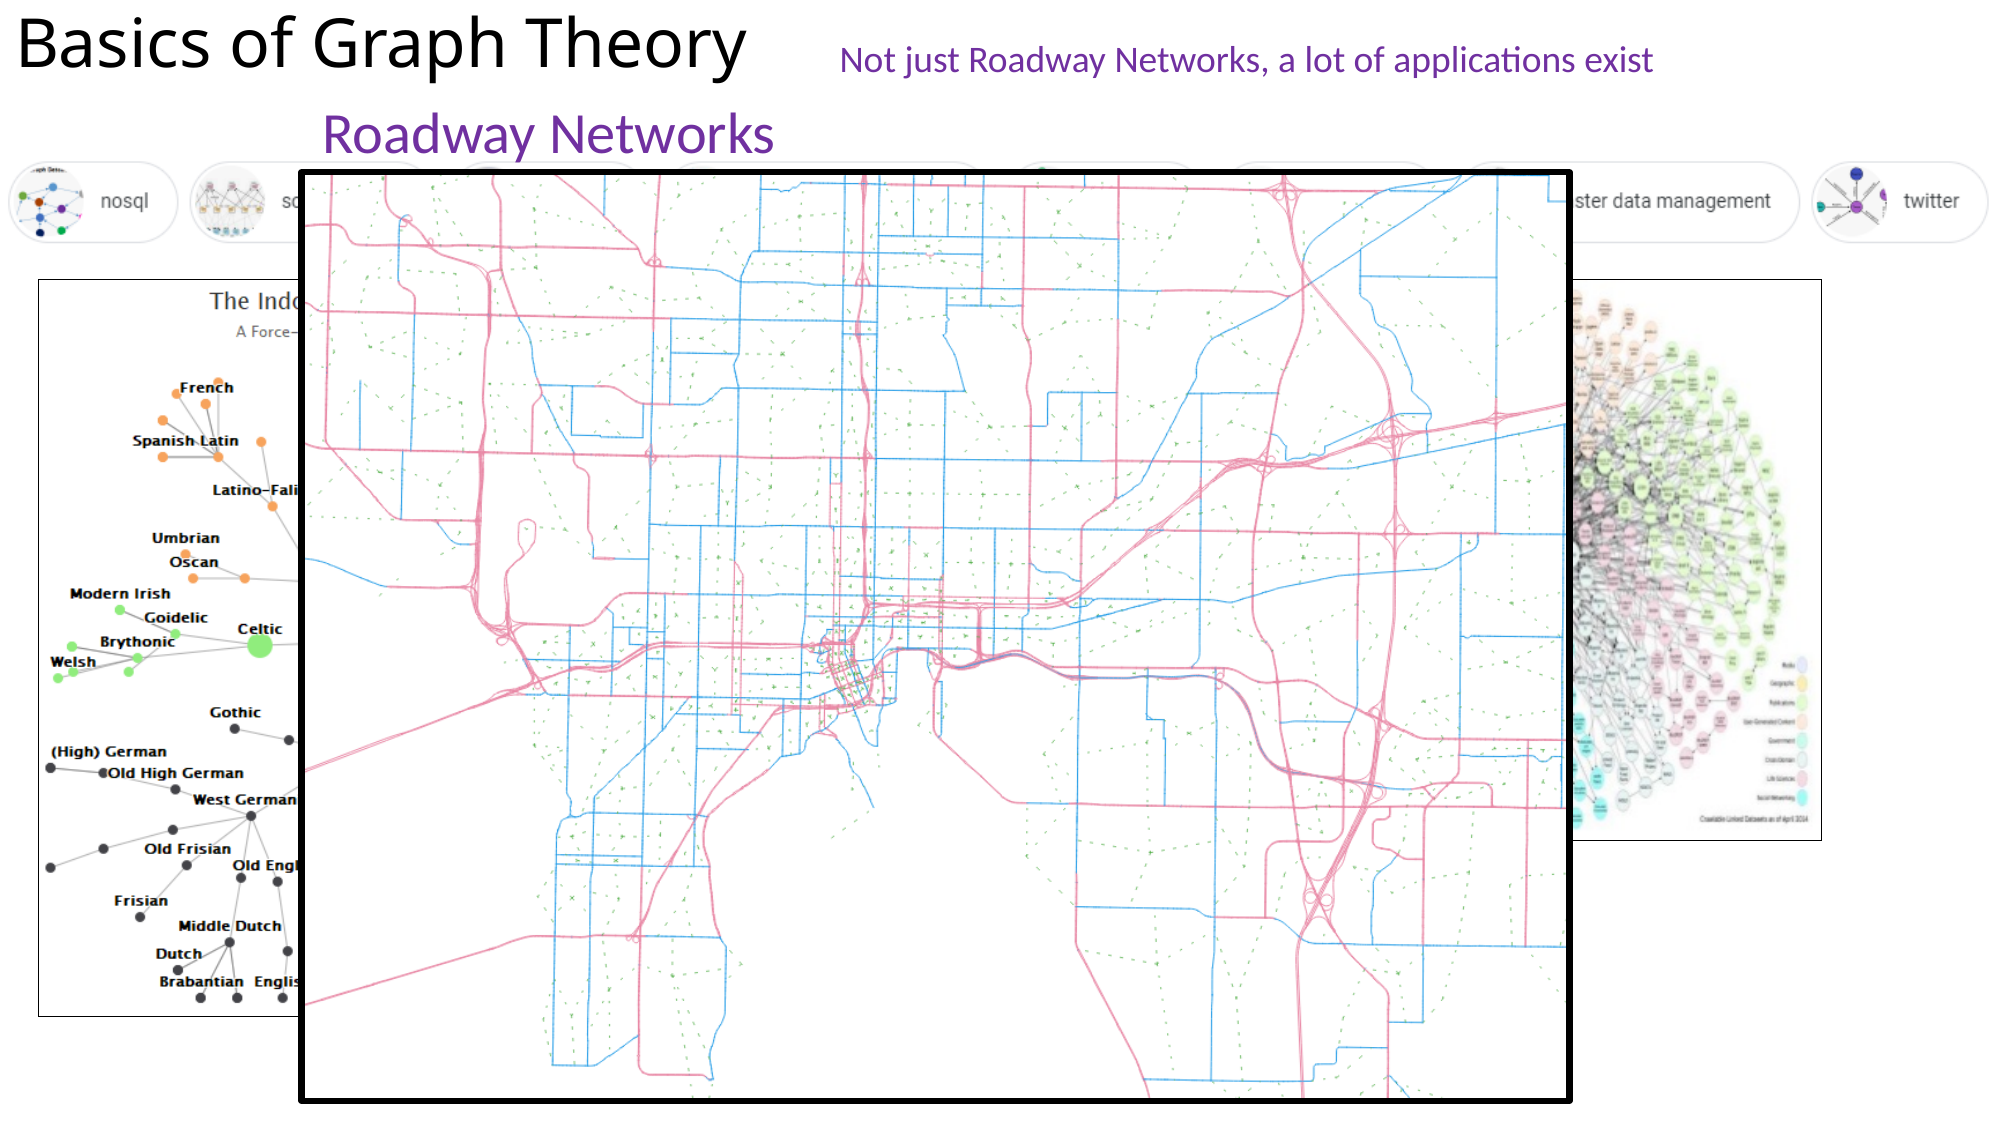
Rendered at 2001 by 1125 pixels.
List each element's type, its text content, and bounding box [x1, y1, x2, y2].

title Basics of Graph Theory [0, 1, 1972, 90]
text_box Roadway Networks [307, 87, 791, 146]
picture [0, 146, 2000, 1098]
text_box Not just Roadway Networks, a lot of applications exist [824, 27, 1906, 87]
